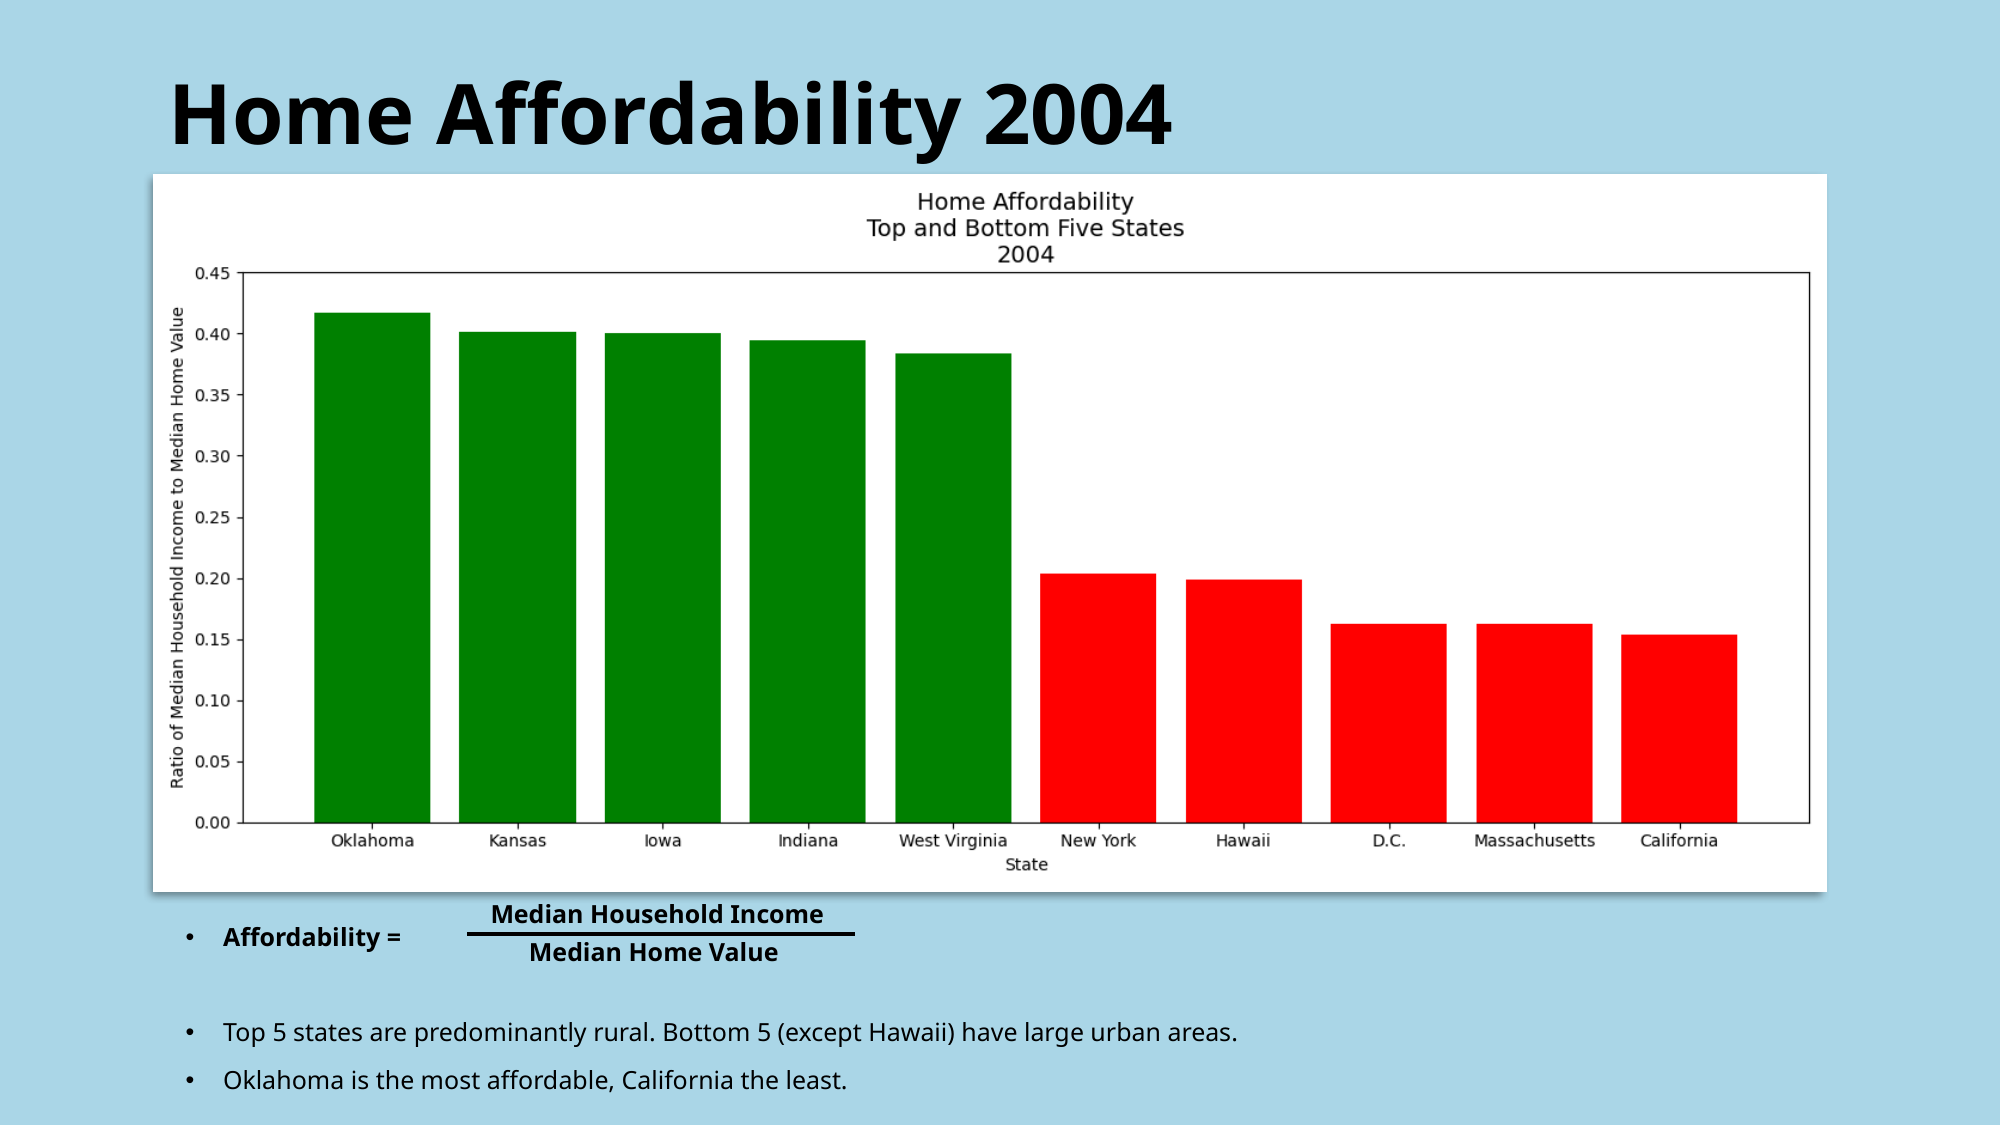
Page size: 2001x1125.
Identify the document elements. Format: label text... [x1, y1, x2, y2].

text_box Median Home Value [514, 936, 794, 974]
text_box Median Home Value [514, 928, 794, 932]
text_box Median Household Income [475, 892, 840, 932]
text_box Affordability = Top 5 states are predominantly rural. Bottom 5 (except Hawaii) have large urban areas. Oklahoma is the most affordable, California the least. [170, 917, 1834, 1103]
picture [153, 173, 1827, 892]
title Home Affordability 2004 [153, 60, 1827, 173]
